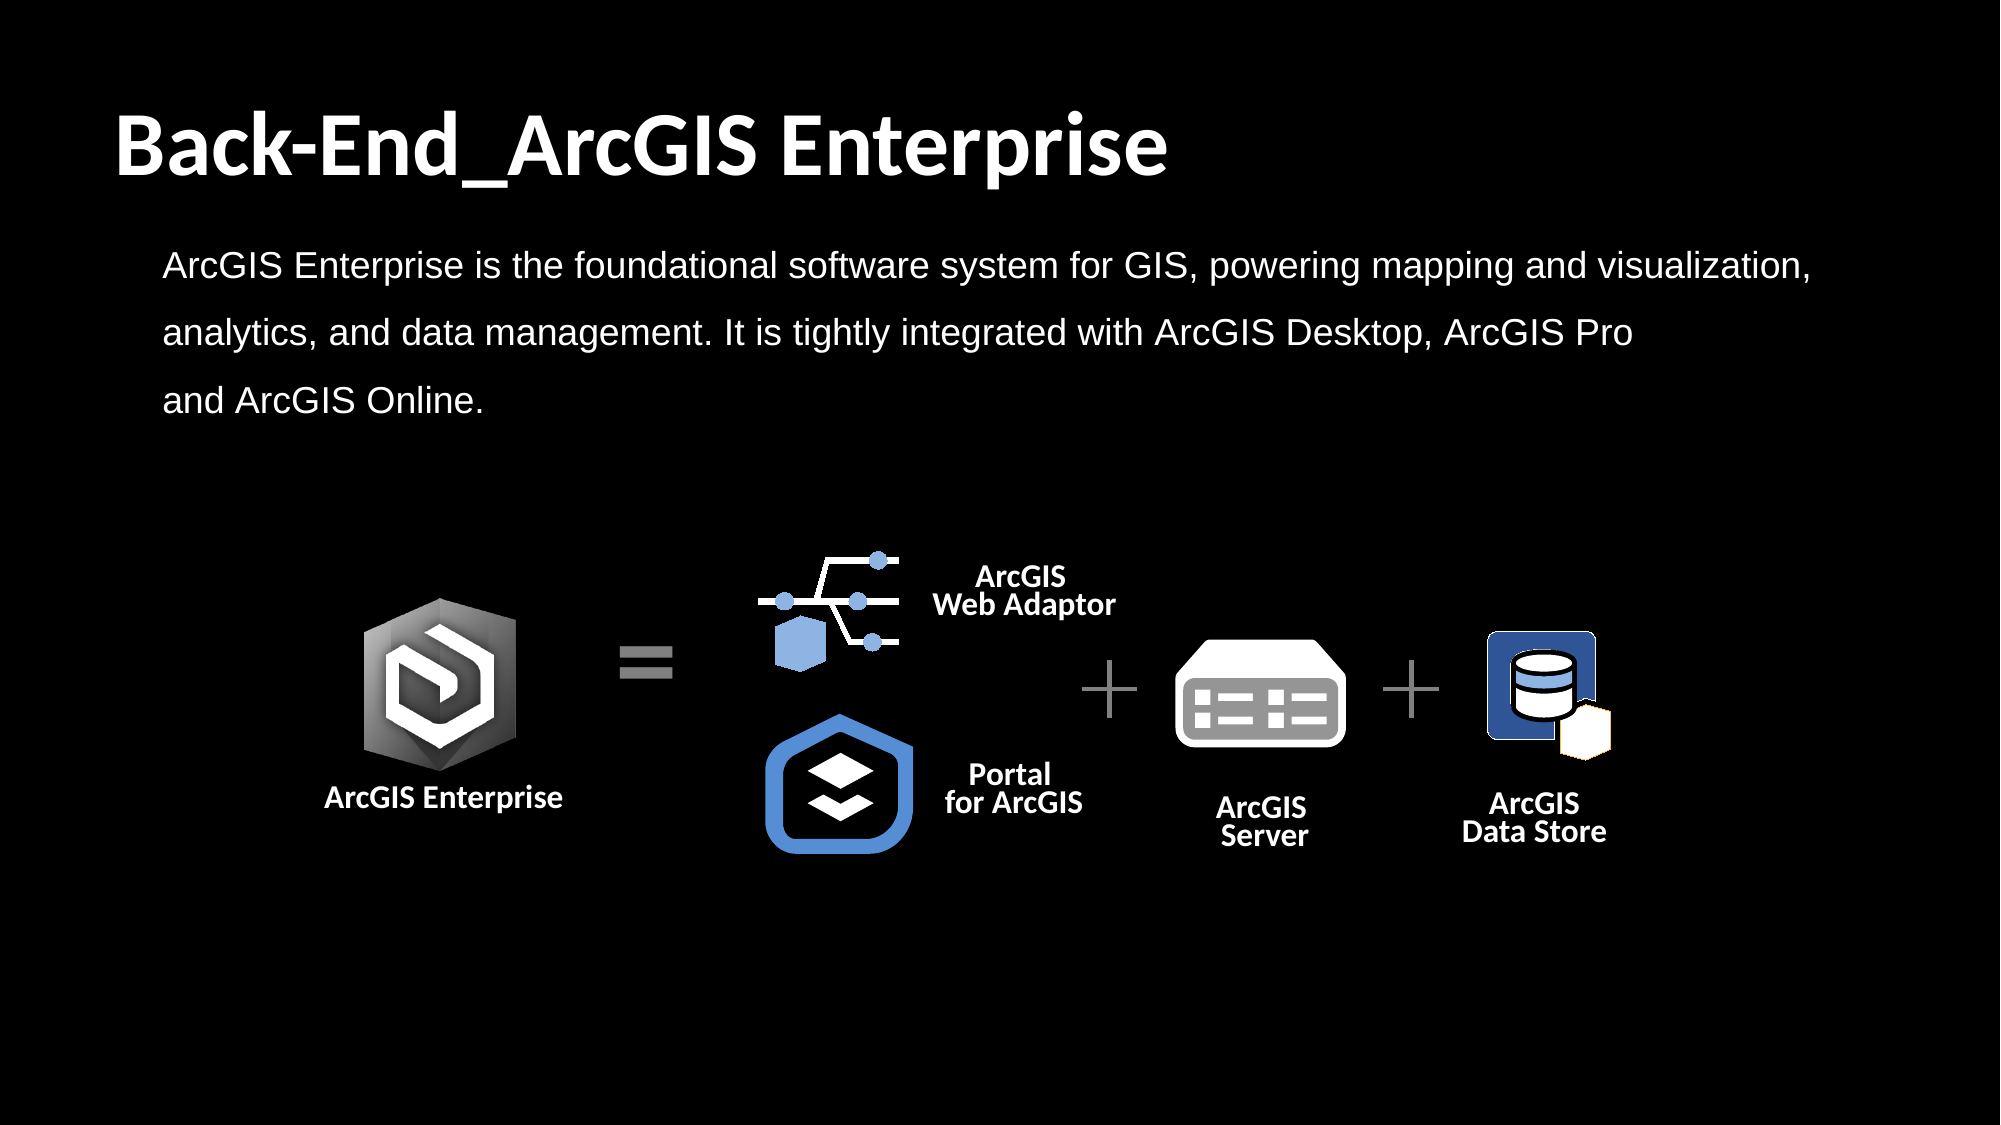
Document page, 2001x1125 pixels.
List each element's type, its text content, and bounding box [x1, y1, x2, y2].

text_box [353, 545, 1647, 910]
title Back-End_ArcGIS Enterprise [99, 45, 1900, 233]
text_box ArcGIS Enterprise is the foundational software system for GIS, powering mapping and visualization, analytics, and data management. It is tightly integrated with ArcGIS Desktop, ArcGIS Pro and ArcGIS Online. [147, 210, 1853, 428]
